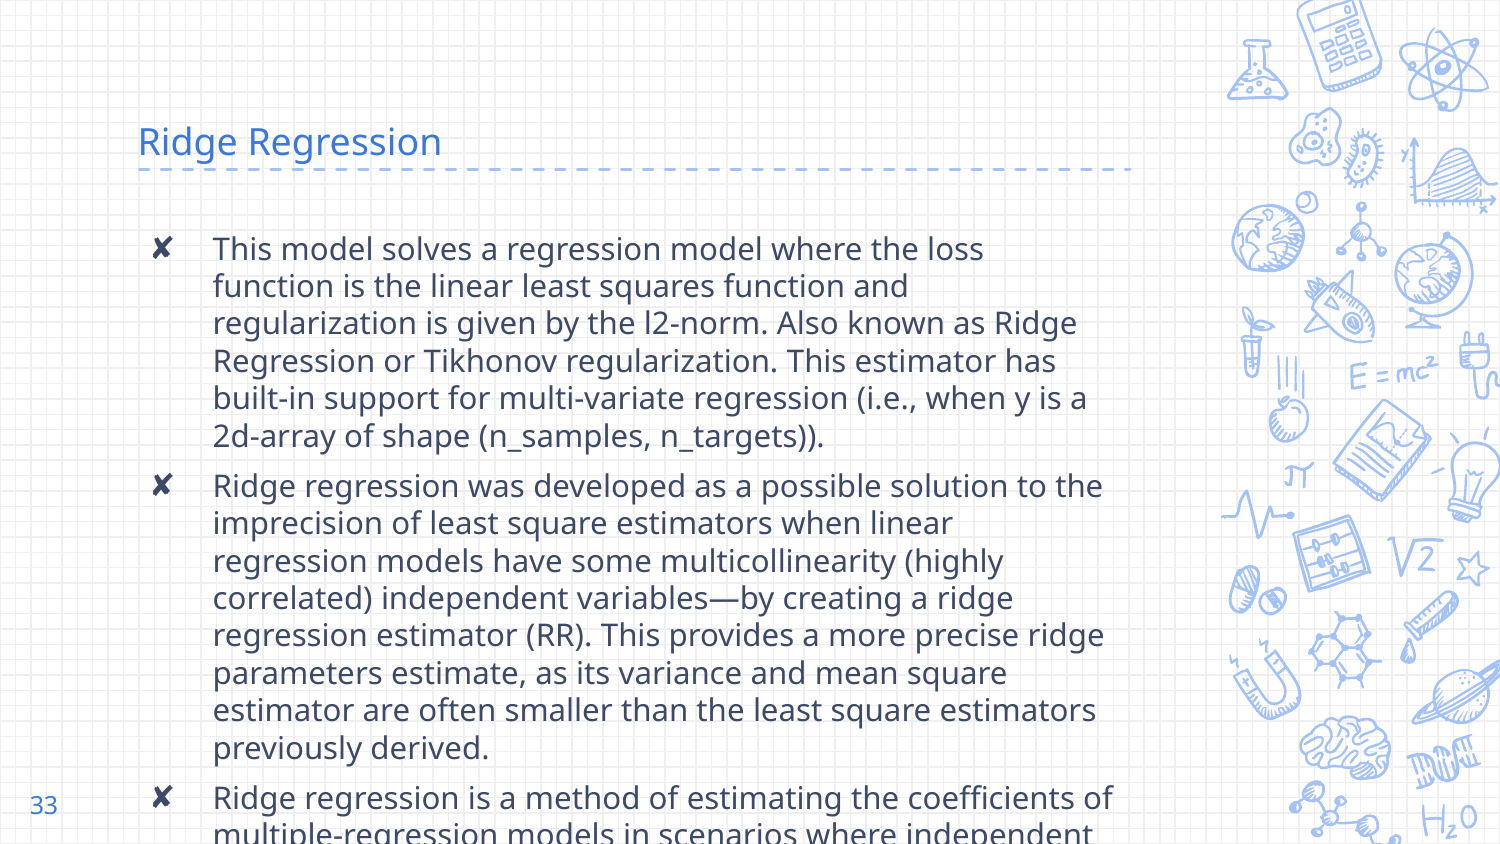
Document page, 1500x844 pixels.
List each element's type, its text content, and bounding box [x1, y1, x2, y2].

title Ridge Regression [122, 36, 1130, 178]
slide_number 33 [14, 774, 105, 840]
list This model solves a regression model where the loss function is the linear least squares function and regularization is given by the l2-norm. Also known as Ridge Regression or Tikhonov regularization. This estimator has built-in support for multi-variate regression (i.e., when y is a 2d-array of shape (n_samples, n_targets)). Ridge regression was developed as a possible solution to the imprecision of least square estimators when linear regression models have some multicollinearity (highly correlated) independent variables—by creating a ridge regression estimator (RR). This provides a more precise ridge parameters estimate, as its variance and mean square estimator are often smaller than the least square estimators previously derived. Ridge regression is a method of estimating the coefficients of multiple-regression models in scenarios where independent variables are highly correlated. [122, 213, 1130, 806]
